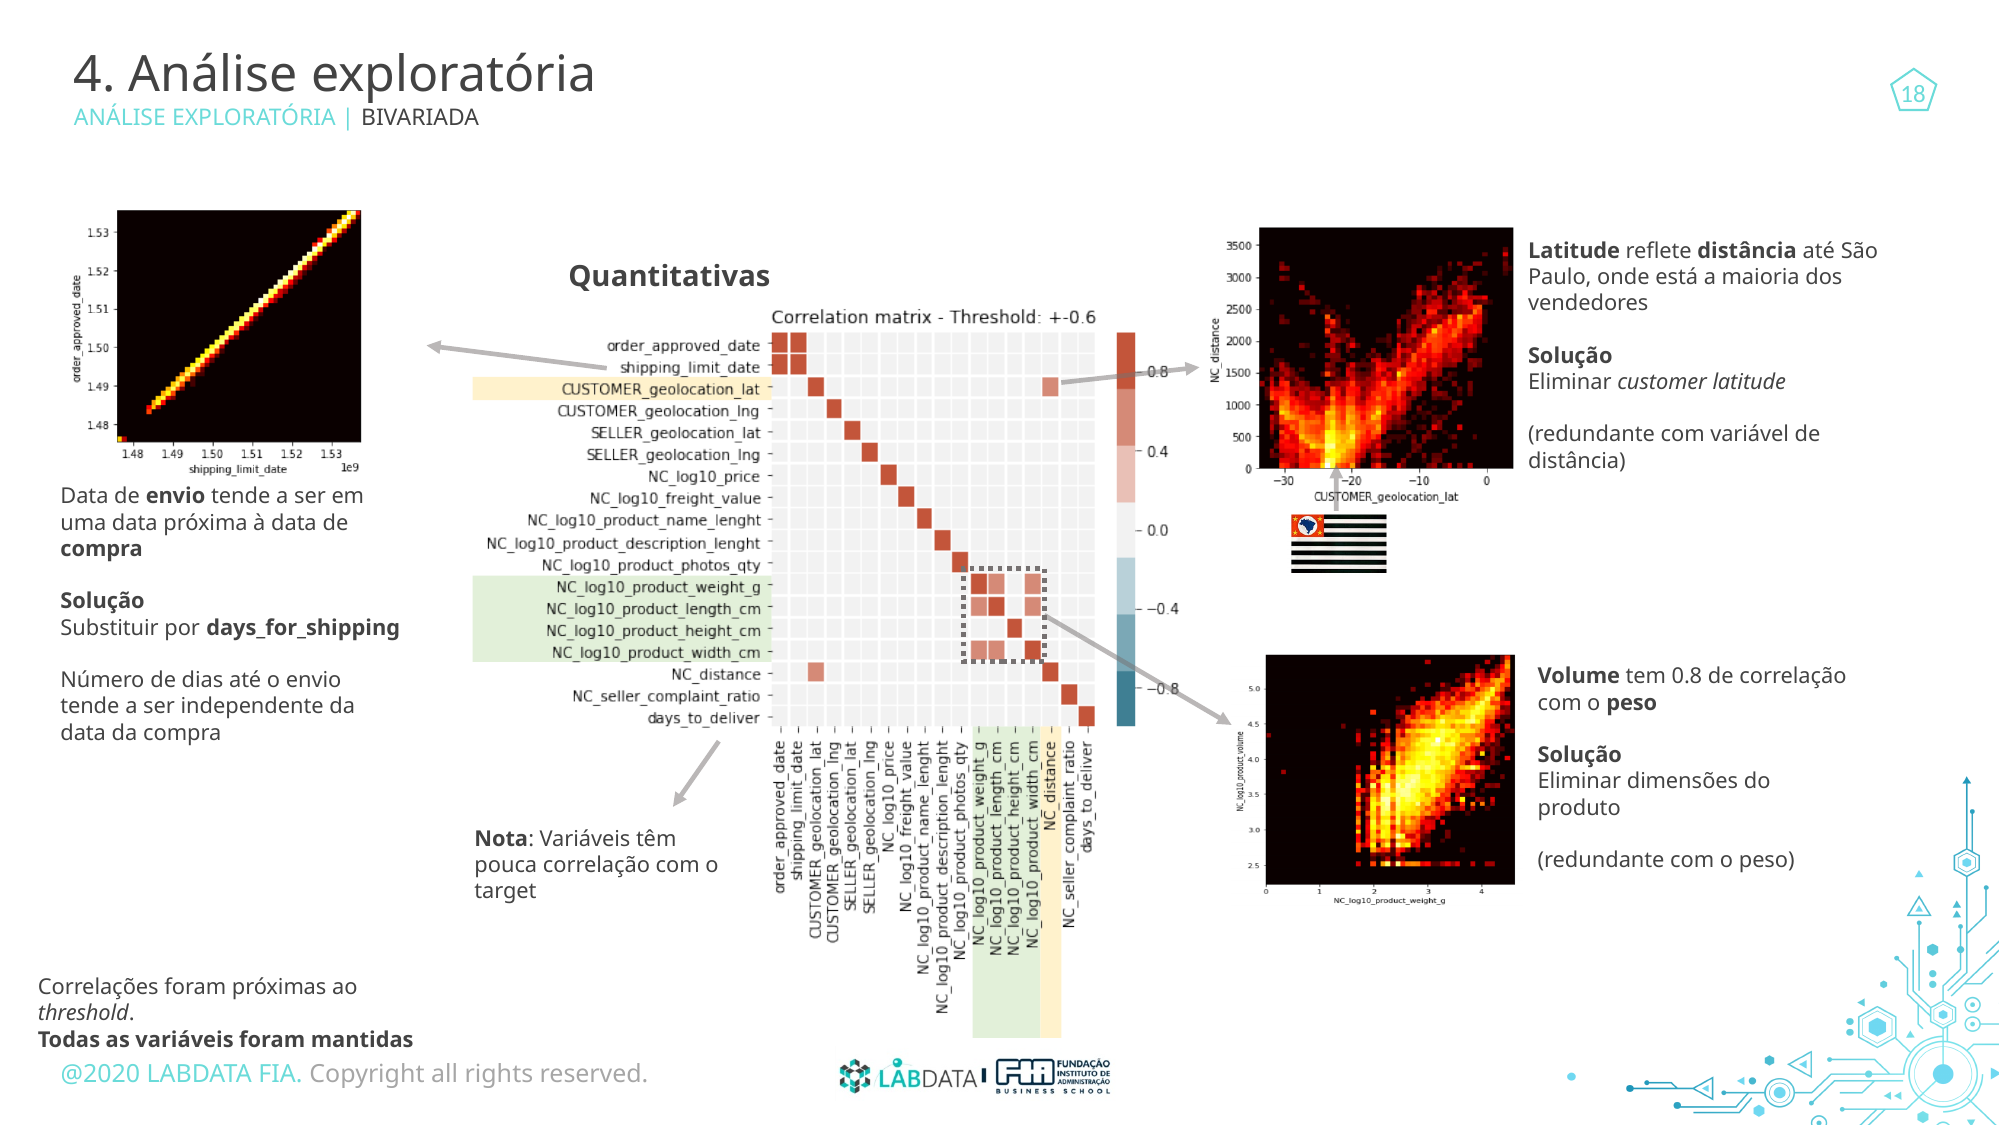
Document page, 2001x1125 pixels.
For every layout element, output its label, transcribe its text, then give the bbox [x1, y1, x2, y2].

picture [1337, 654, 1523, 906]
text_box 4. Análise exploratória ANÁLISE EXPLORATÓRIA | BIVARIADA [58, 27, 1146, 145]
text_box 18 [1880, 62, 1941, 123]
picture [1567, 776, 1999, 1125]
picture [1199, 227, 1522, 507]
picture [1287, 511, 1390, 576]
picture [69, 210, 367, 481]
text_box Latitude reflete distância até São Paulo, onde está a maioria dos vendedores Solução Eliminar customer latitude (redundante com variável de distância) [1522, 229, 1937, 480]
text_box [426, 345, 607, 369]
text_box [1044, 615, 1232, 725]
text_box Correlações foram próximas ao threshold. Todas as variáveis foram mantidas [23, 965, 460, 1059]
slide_number @2020 LABDATA FIA. Copyright all rights reserved. [45, 1042, 721, 1103]
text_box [459, 299, 1337, 1038]
picture [835, 1046, 1116, 1101]
text_box [1890, 67, 1938, 112]
text_box Volume tem 0.8 de correlação com o peso Solução Eliminar dimensões do produto (redundante com o peso) [1523, 654, 1864, 880]
text_box Quantitativas [553, 249, 1191, 299]
text_box Data de envio tende a ser em uma data próxima à data de compra Solução Substituir por days_for_shipping Número de dias até o envio tende a ser independente da data da compra [45, 474, 419, 752]
